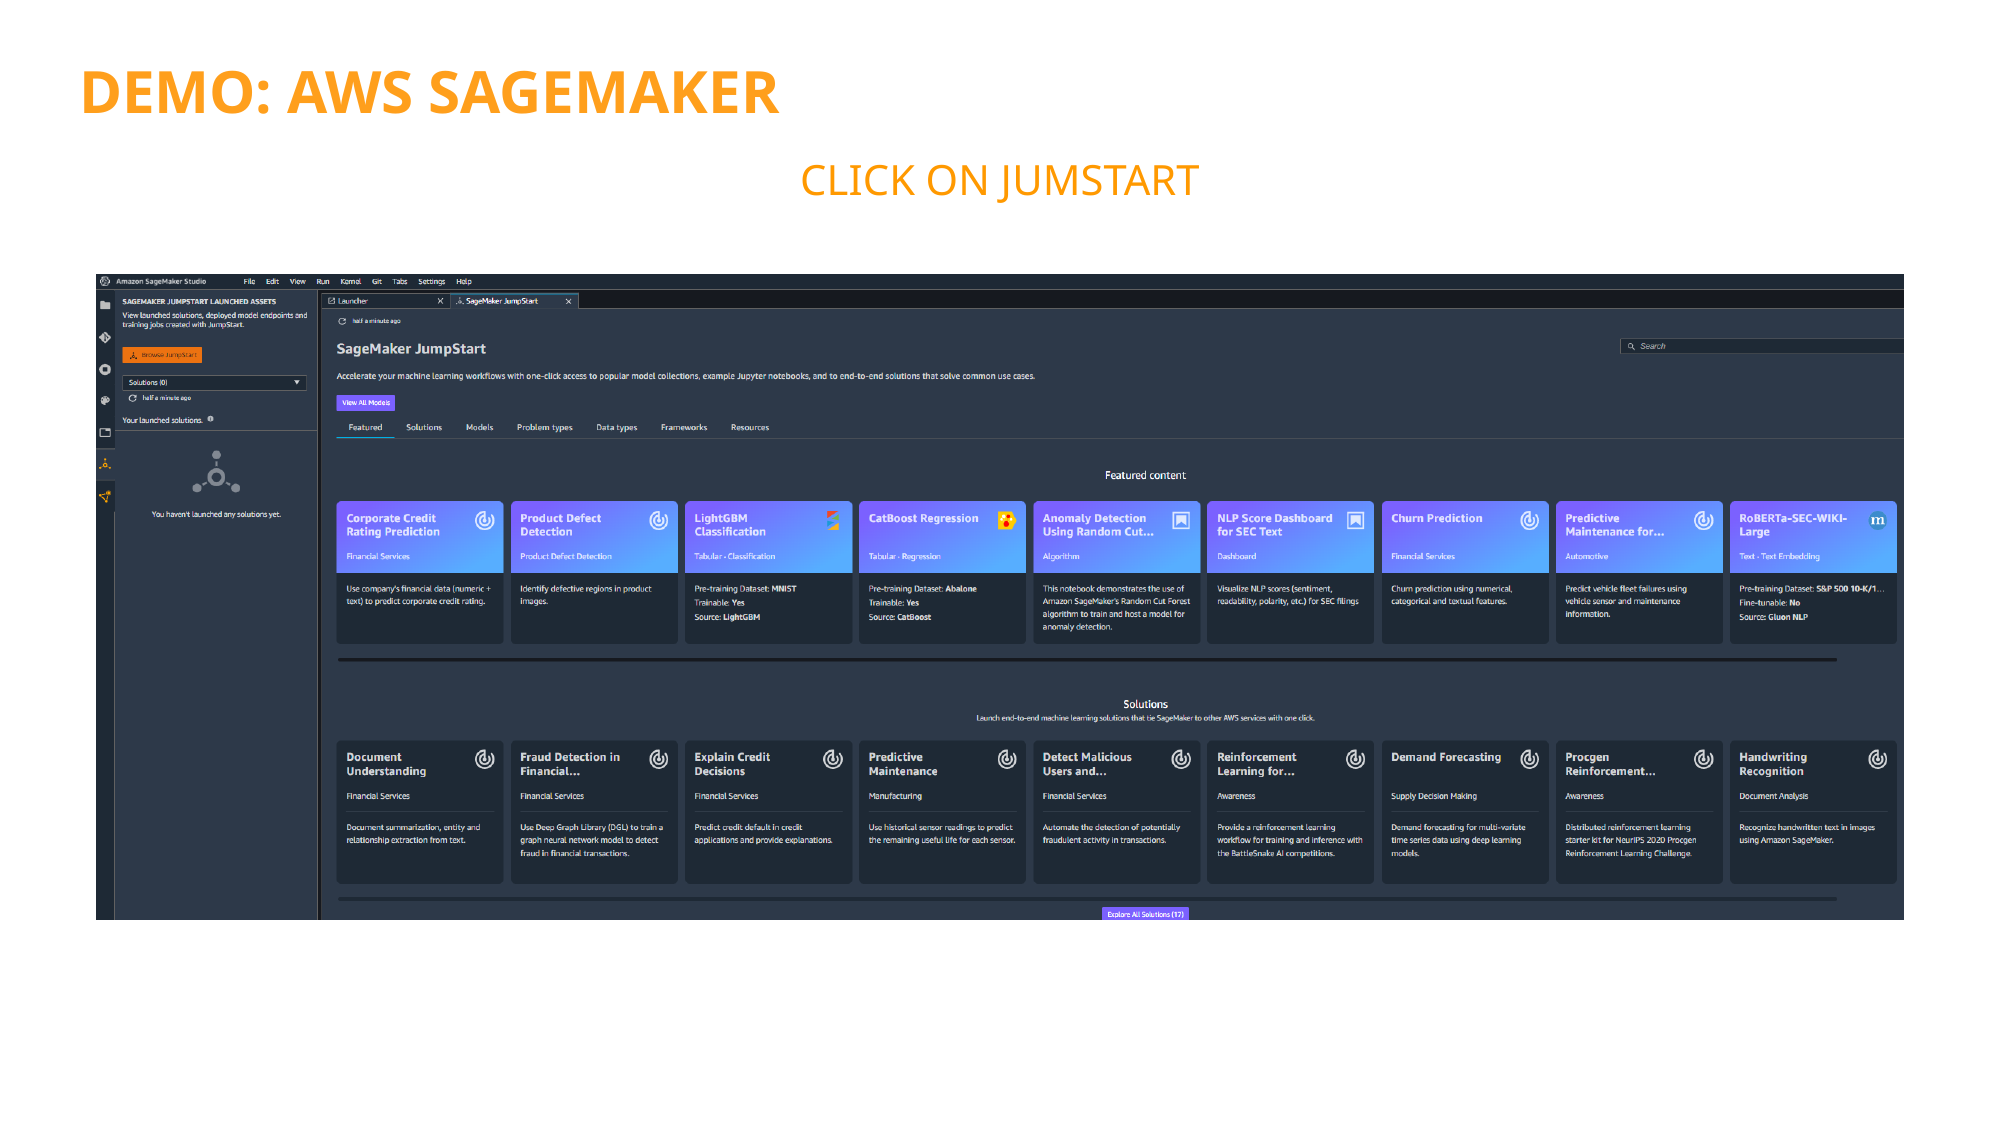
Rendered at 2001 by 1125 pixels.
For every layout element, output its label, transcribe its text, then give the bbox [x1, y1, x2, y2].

text_box CLICK ON JUMSTART [476, 146, 1524, 212]
text_box DEMO: AWS SAGEMAKER [64, 47, 1677, 133]
picture [96, 274, 1904, 920]
